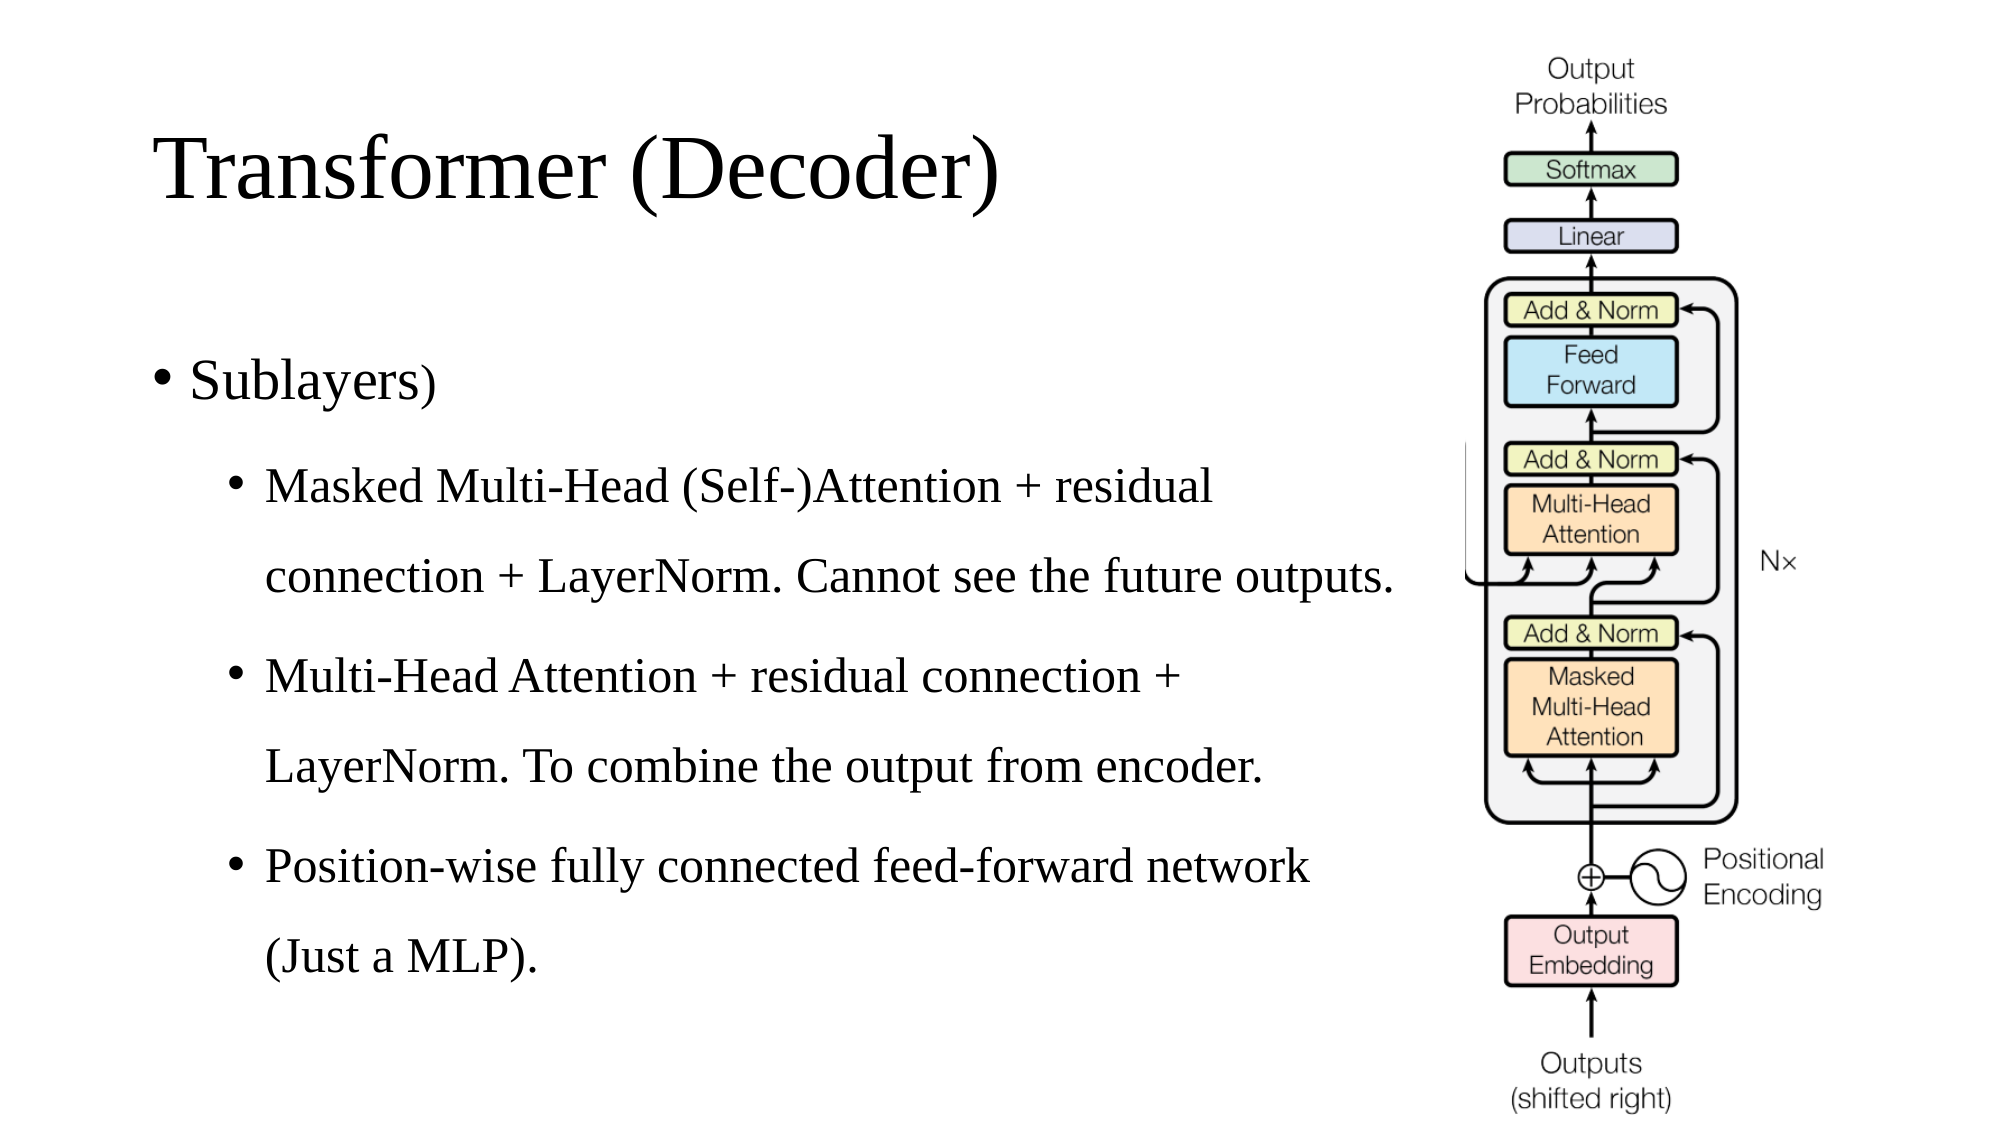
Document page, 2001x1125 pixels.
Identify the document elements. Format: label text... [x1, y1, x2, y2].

picture [1465, 21, 1863, 1125]
title Transformer (Decoder) [137, 59, 1465, 278]
